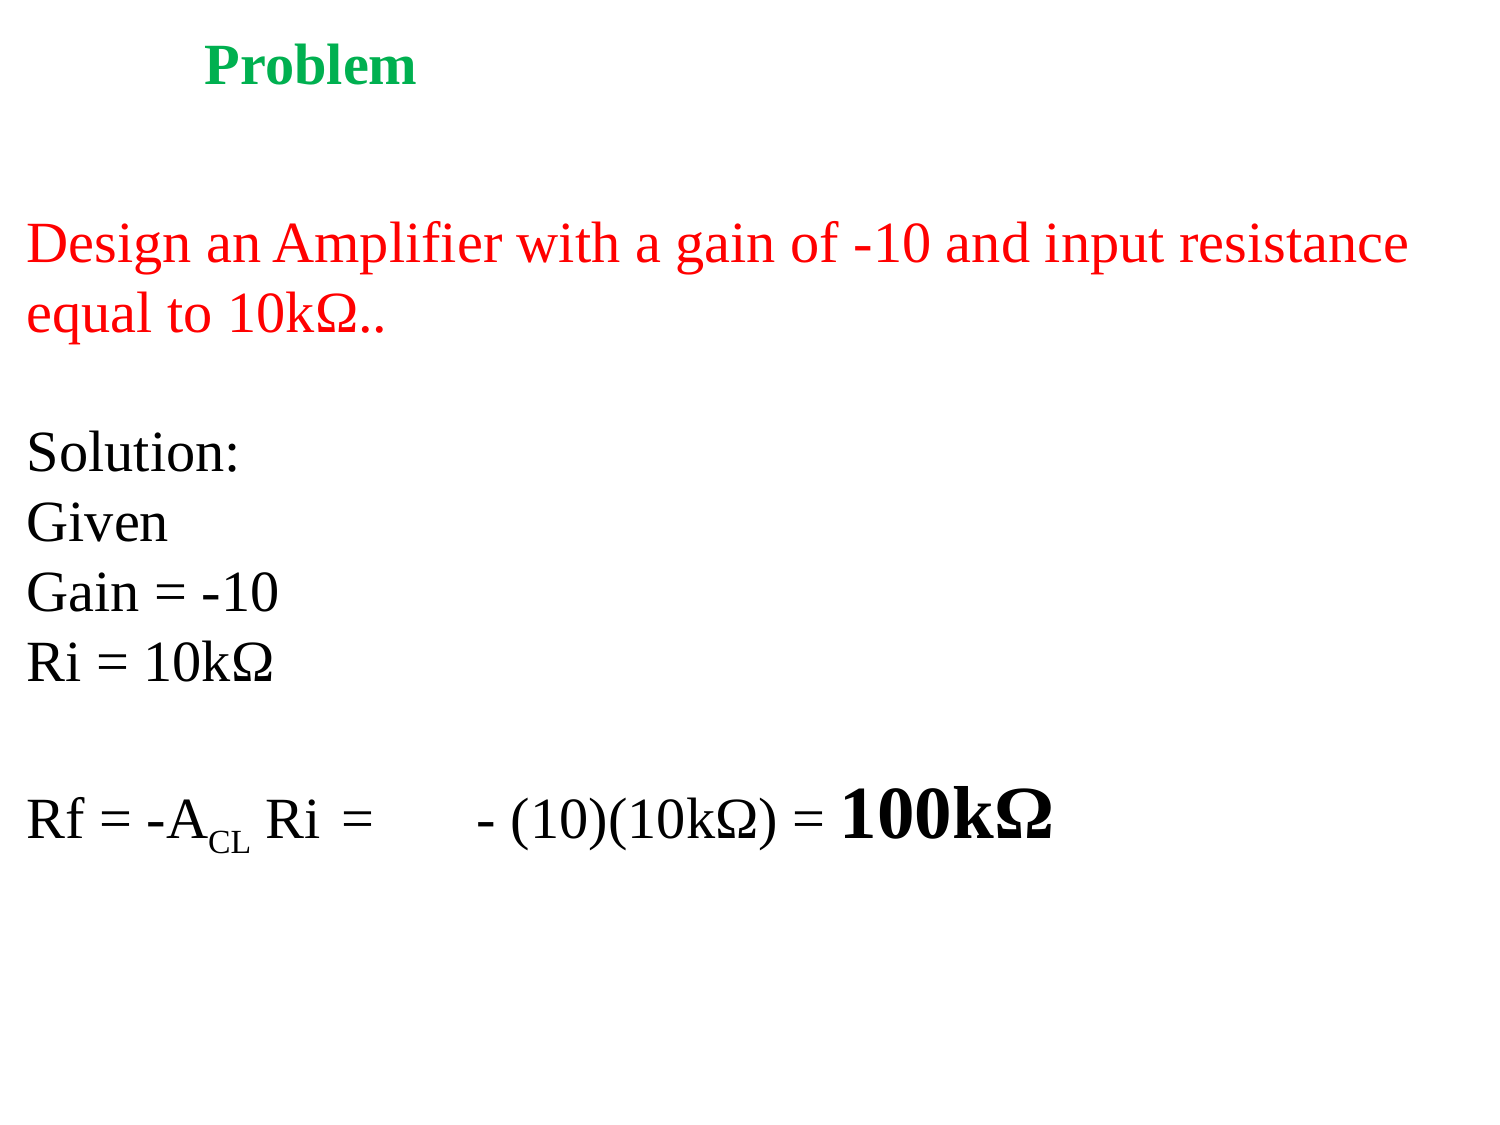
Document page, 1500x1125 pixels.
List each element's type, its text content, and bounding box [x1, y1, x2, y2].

text_box Problem [190, 19, 433, 104]
text_box Design an Amplifier with a gain of -10 and input resistance equal to 10kΩ.. Solution: Given Gain = -10 Ri = 10kΩ Rf = -ACL Ri = - (10)(10kΩ) = 100kΩ [11, 196, 1436, 868]
